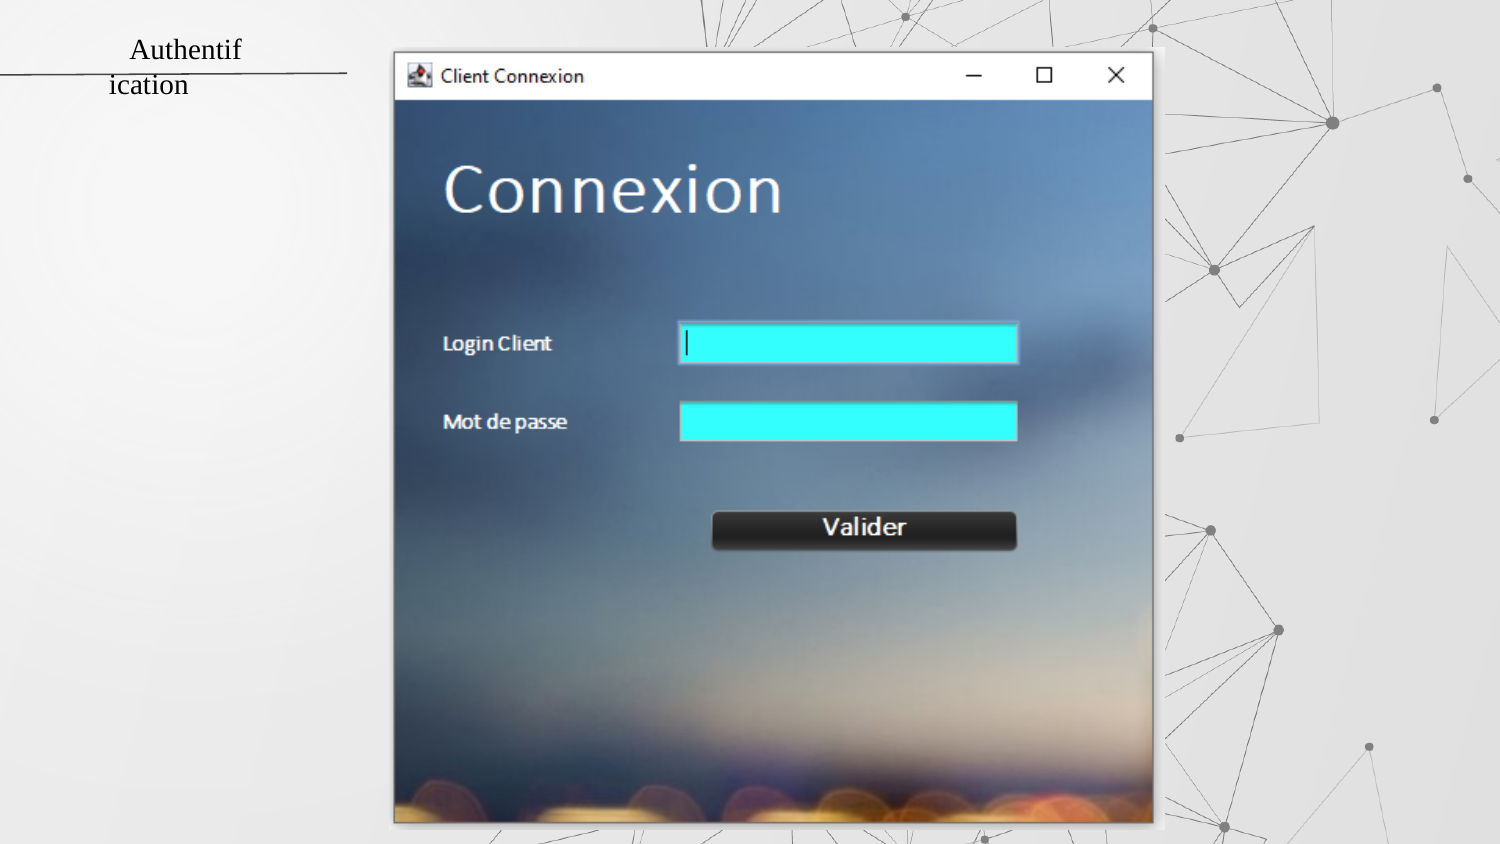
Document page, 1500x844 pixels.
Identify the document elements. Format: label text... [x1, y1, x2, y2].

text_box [0, 72, 348, 76]
picture [0, 0, 1500, 844]
text_box Authentification [37, 22, 261, 71]
